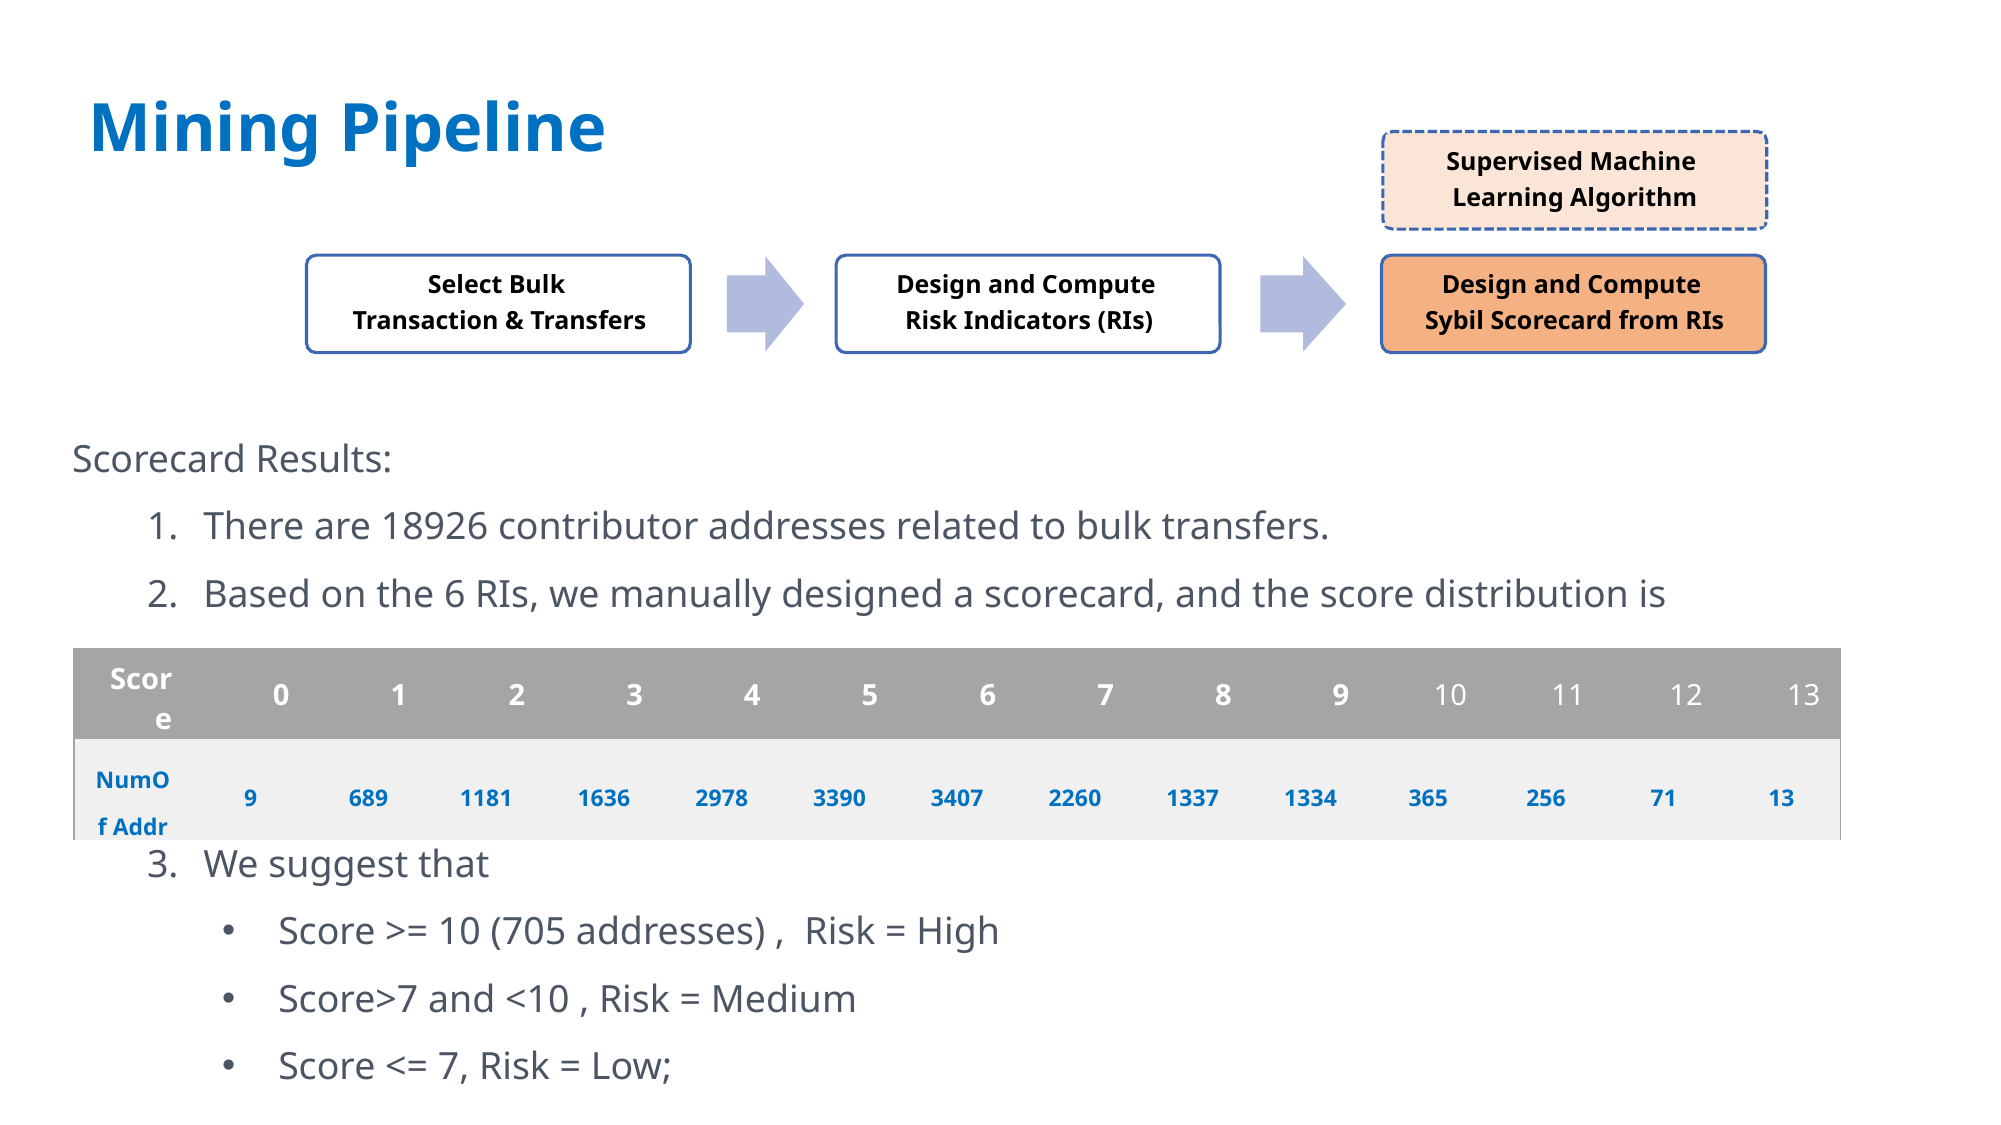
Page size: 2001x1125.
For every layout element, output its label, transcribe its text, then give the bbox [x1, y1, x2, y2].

text_box Mining Pipeline [74, 37, 1743, 172]
table_header 11 [1487, 649, 1605, 738]
table_cell NumOf Addr [75, 739, 192, 840]
table_header 13 [1723, 649, 1840, 738]
table_cell 1337 [1134, 739, 1252, 840]
table_header 4 [663, 649, 781, 738]
table_header 8 [1134, 649, 1252, 738]
text_box Scorecard Results: There are 18926 contributor addresses related to bulk transfers. Based on the 6 RIs, we manually designed a scorecard, and the score distribution is We suggest that Score >= 10 (705 addresses) , Risk = High Score>7 and <10 , Risk = Medium Score <= 7, Risk = Low; [57, 404, 1789, 1095]
table_header 9 [1252, 649, 1369, 738]
table_cell 1334 [1252, 739, 1369, 840]
table_cell 1636 [545, 739, 663, 840]
table_cell 689 [310, 739, 427, 840]
table_header 0 [192, 649, 310, 738]
table_header 5 [781, 649, 898, 738]
table_cell 9 [192, 739, 310, 840]
table_header 6 [898, 649, 1016, 738]
table_cell 1181 [427, 739, 545, 840]
table_header 7 [1016, 649, 1134, 738]
table_cell 13 [1723, 739, 1840, 840]
table_header 3 [545, 649, 663, 738]
table_cell 71 [1605, 739, 1723, 840]
table_cell 3407 [898, 739, 1016, 840]
table_cell 2260 [1016, 739, 1134, 840]
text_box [305, 255, 1767, 353]
table_header Score [75, 649, 192, 738]
table_header 12 [1605, 649, 1723, 738]
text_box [1382, 131, 1767, 230]
table_cell 256 [1487, 739, 1605, 840]
table_header 10 [1369, 649, 1487, 738]
table_cell 2978 [663, 739, 781, 840]
table_header 1 [310, 649, 427, 738]
table_cell 3390 [781, 739, 898, 840]
table_header 2 [427, 649, 545, 738]
table_cell 365 [1369, 739, 1487, 840]
